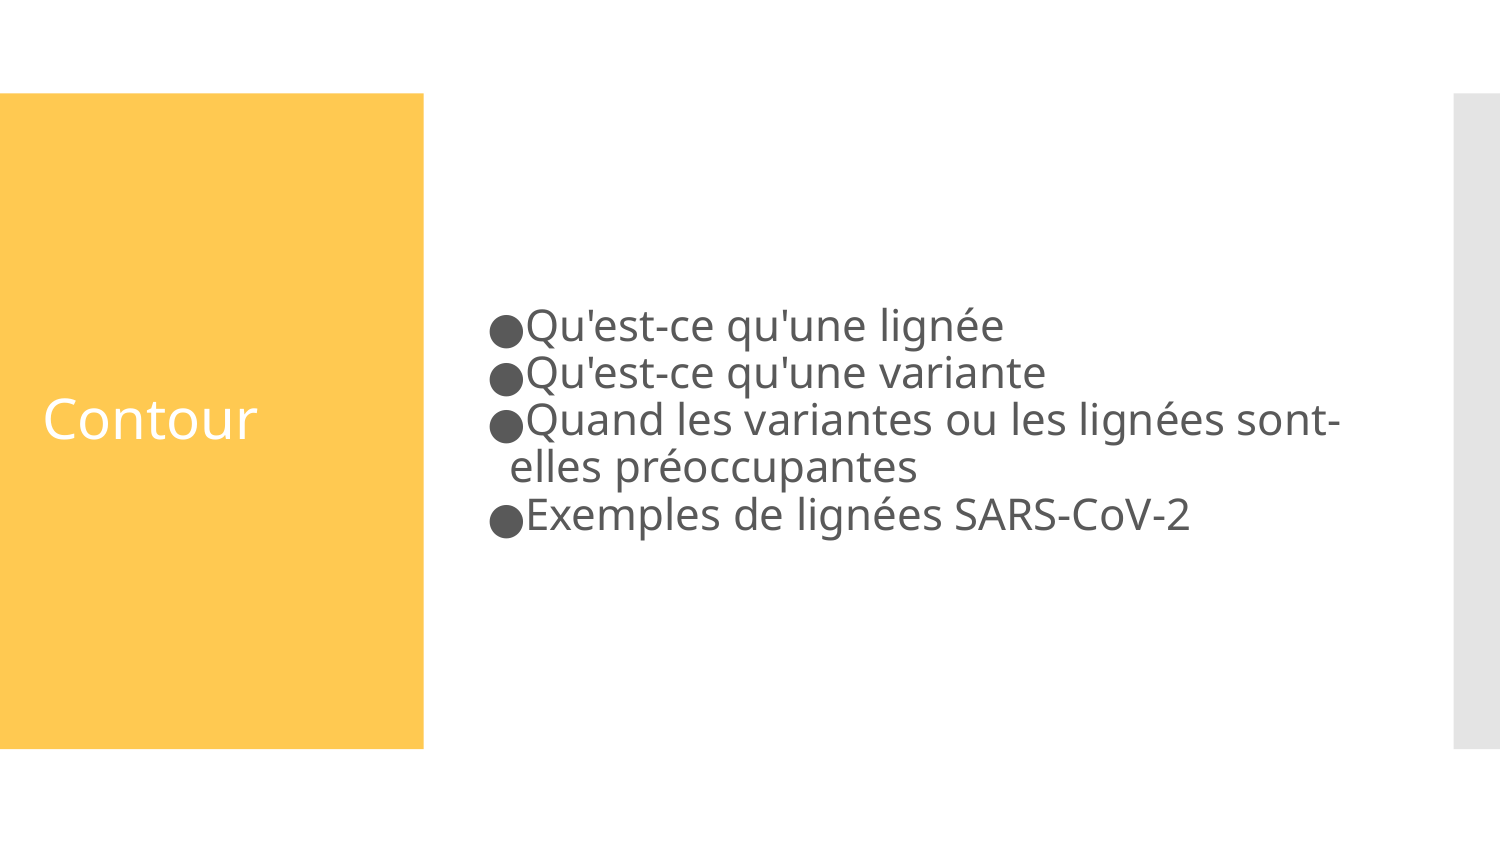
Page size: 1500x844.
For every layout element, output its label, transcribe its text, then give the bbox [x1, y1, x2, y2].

title Contour [31, 138, 394, 705]
list Qu'est-ce qu'une lignée Qu'est-ce qu'une variante Quand les variantes ou les lignées sont-elles préoccupantes Exemples de lignées SARS-CoV-2 [476, 225, 1376, 617]
